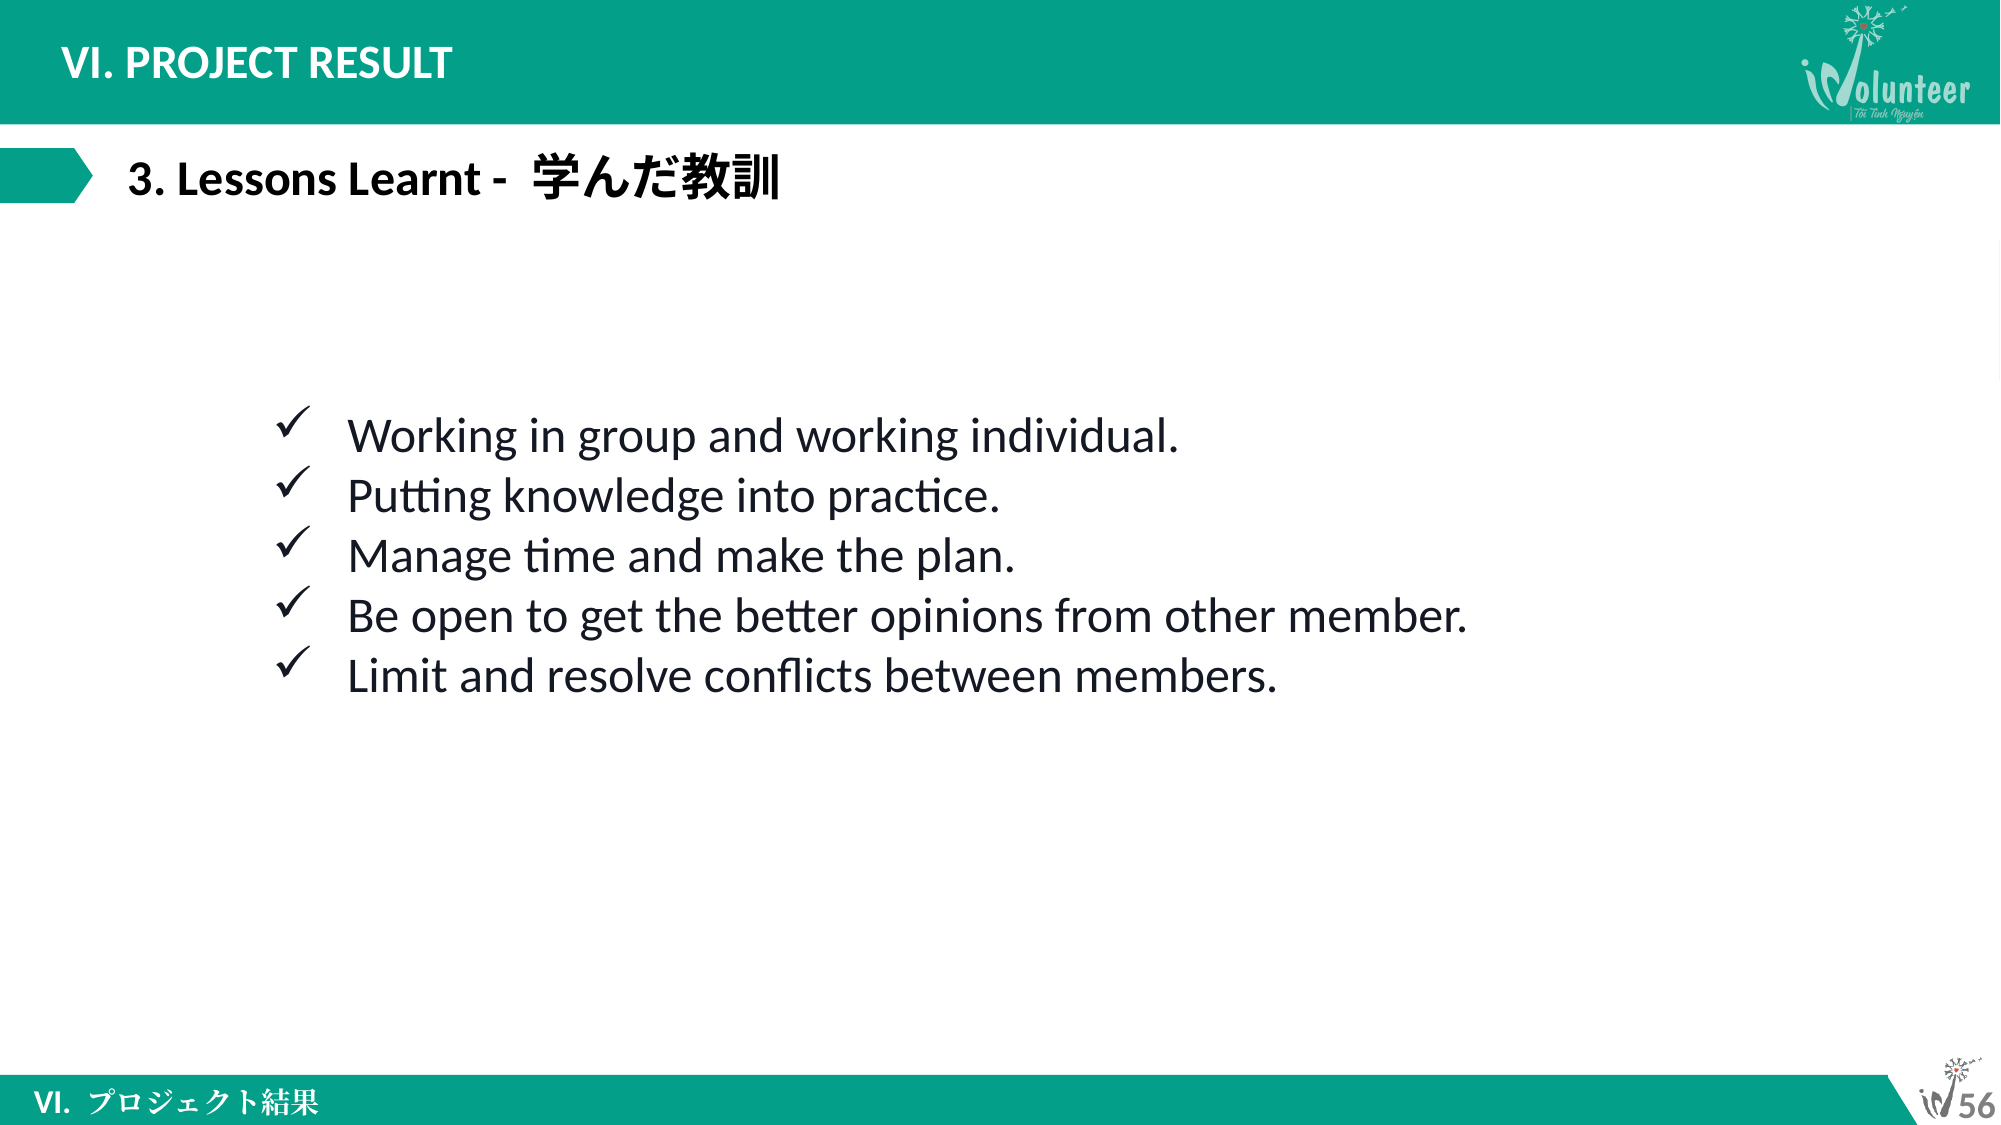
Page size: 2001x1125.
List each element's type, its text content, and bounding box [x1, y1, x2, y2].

picture [1919, 1057, 1982, 1119]
text_box Working in group and working individual. Putting knowledge into practice. Manage time and make the plan. Be open to get the better opinions from other member. Limit and resolve conflicts between members. [257, 395, 1632, 710]
text_box [1779, 0, 1997, 125]
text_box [0, 137, 805, 214]
text_box VI. PROJECT RESULT [46, 23, 469, 96]
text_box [0, 1074, 1919, 1125]
text_box [0, 0, 1779, 125]
text_box 56 [1943, 1073, 2000, 1125]
